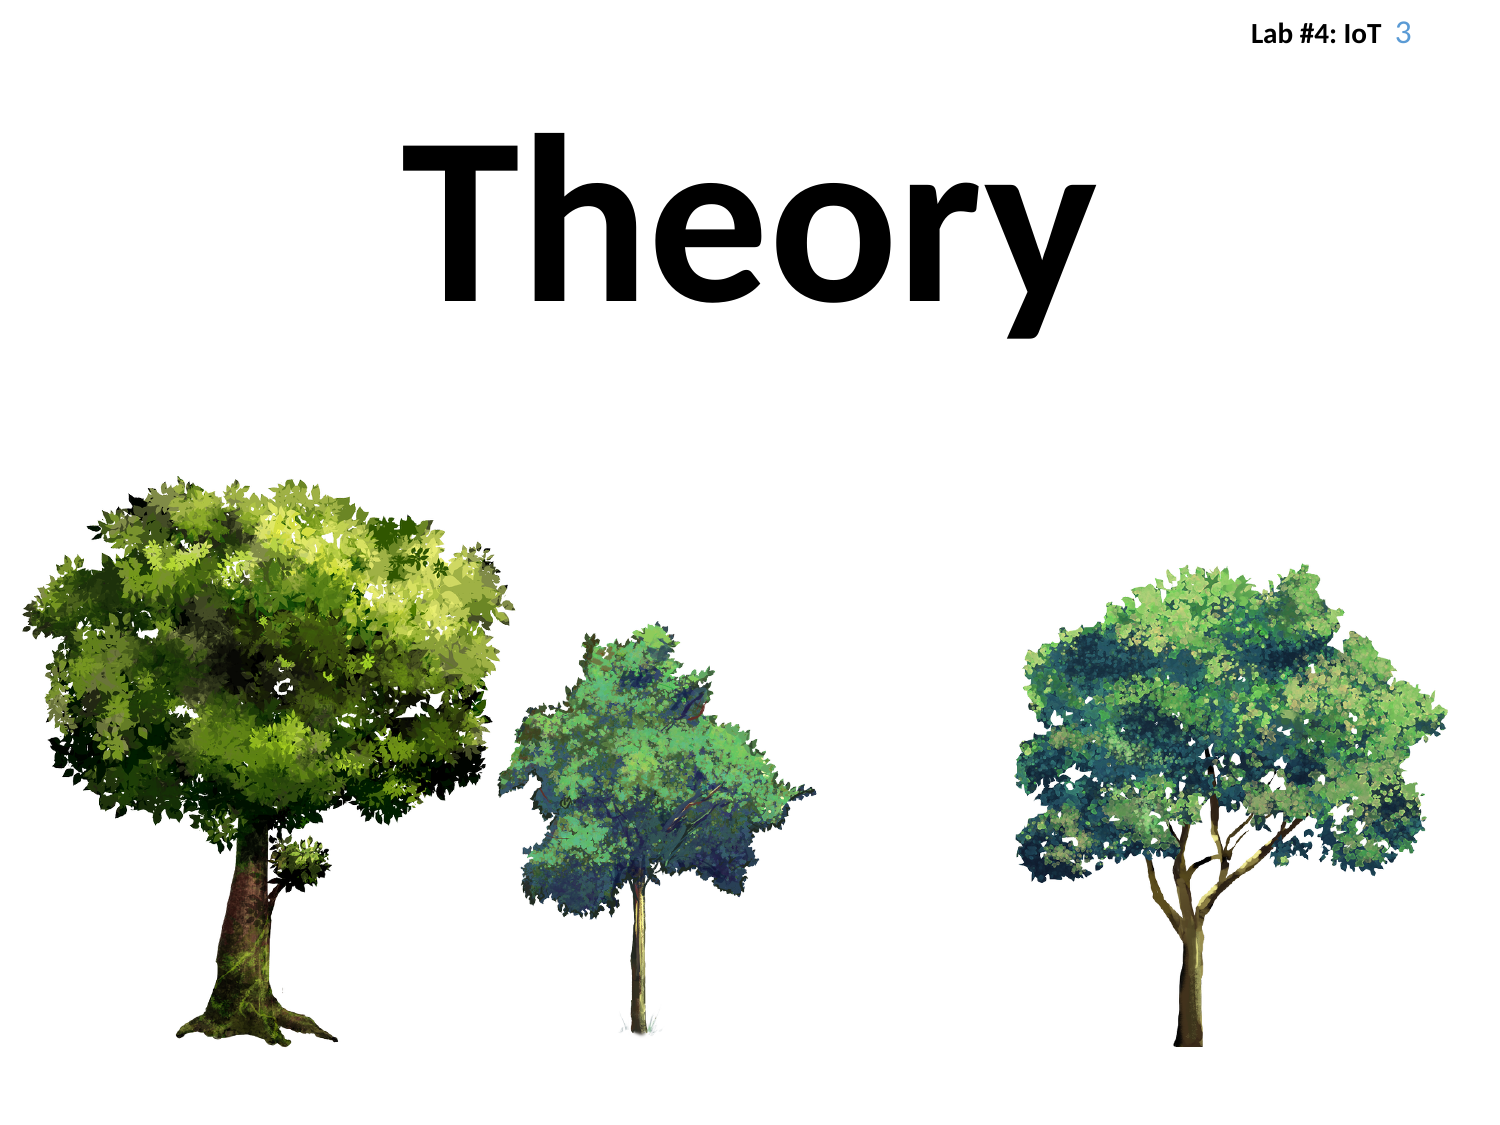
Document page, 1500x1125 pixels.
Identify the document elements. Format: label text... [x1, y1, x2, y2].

picture [0, 470, 882, 1053]
text_box Theory [387, 54, 1113, 357]
picture [946, 509, 1485, 1047]
